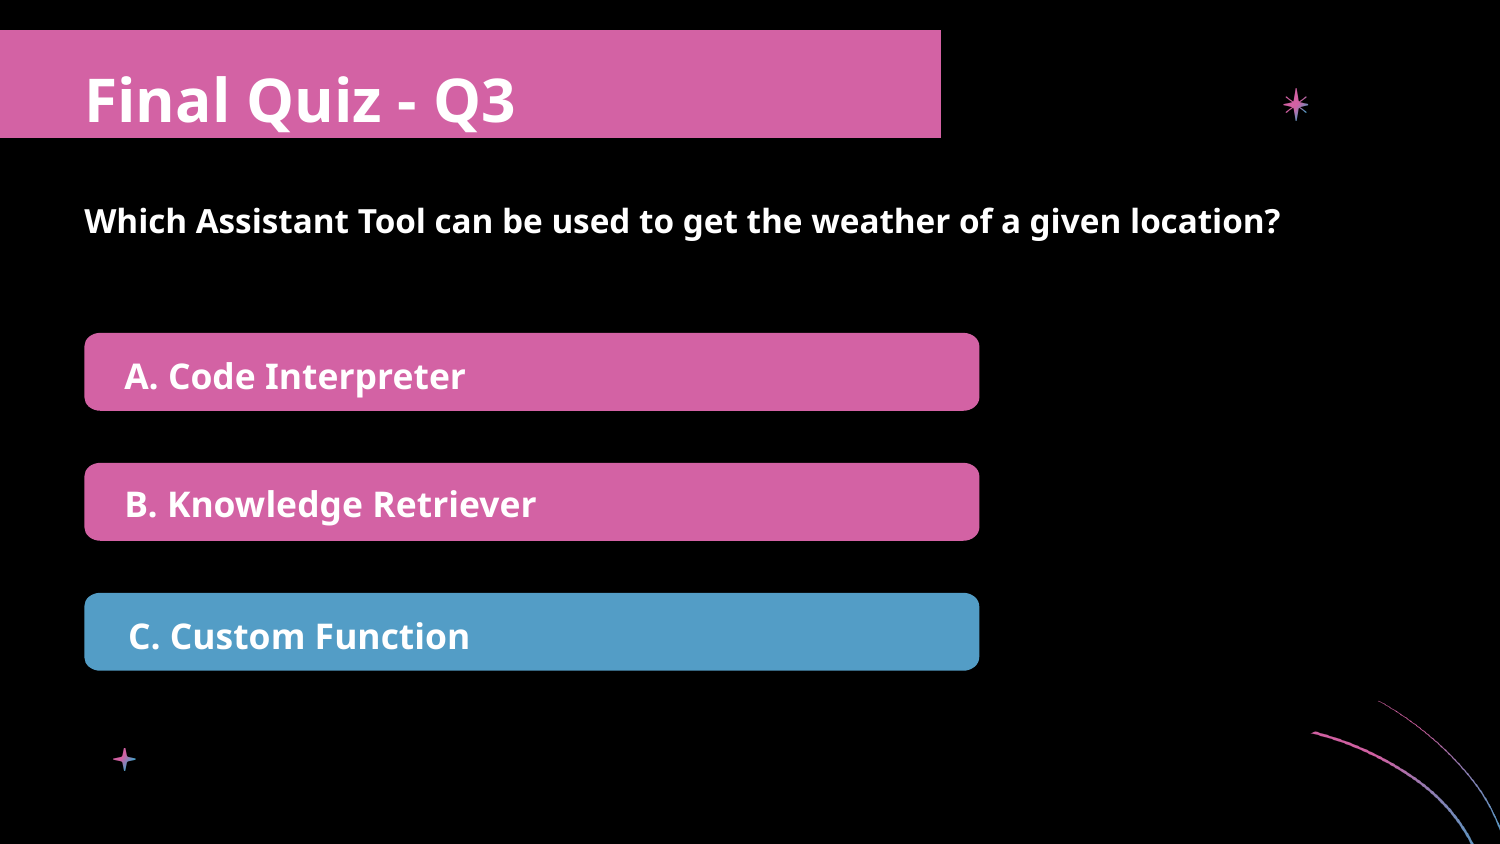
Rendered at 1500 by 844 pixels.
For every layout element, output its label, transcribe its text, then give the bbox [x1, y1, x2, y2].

text_box [1283, 88, 1309, 121]
text_box [84, 592, 128, 671]
text_box Which Assistant Tool can be used to get the weather of a given location? [84, 194, 1447, 240]
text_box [0, 20, 942, 139]
text_box [113, 748, 136, 771]
text_box C. Custom Function [128, 592, 950, 671]
text_box [1246, 676, 1500, 844]
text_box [84, 323, 980, 412]
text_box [84, 453, 980, 542]
text_box [950, 592, 980, 671]
